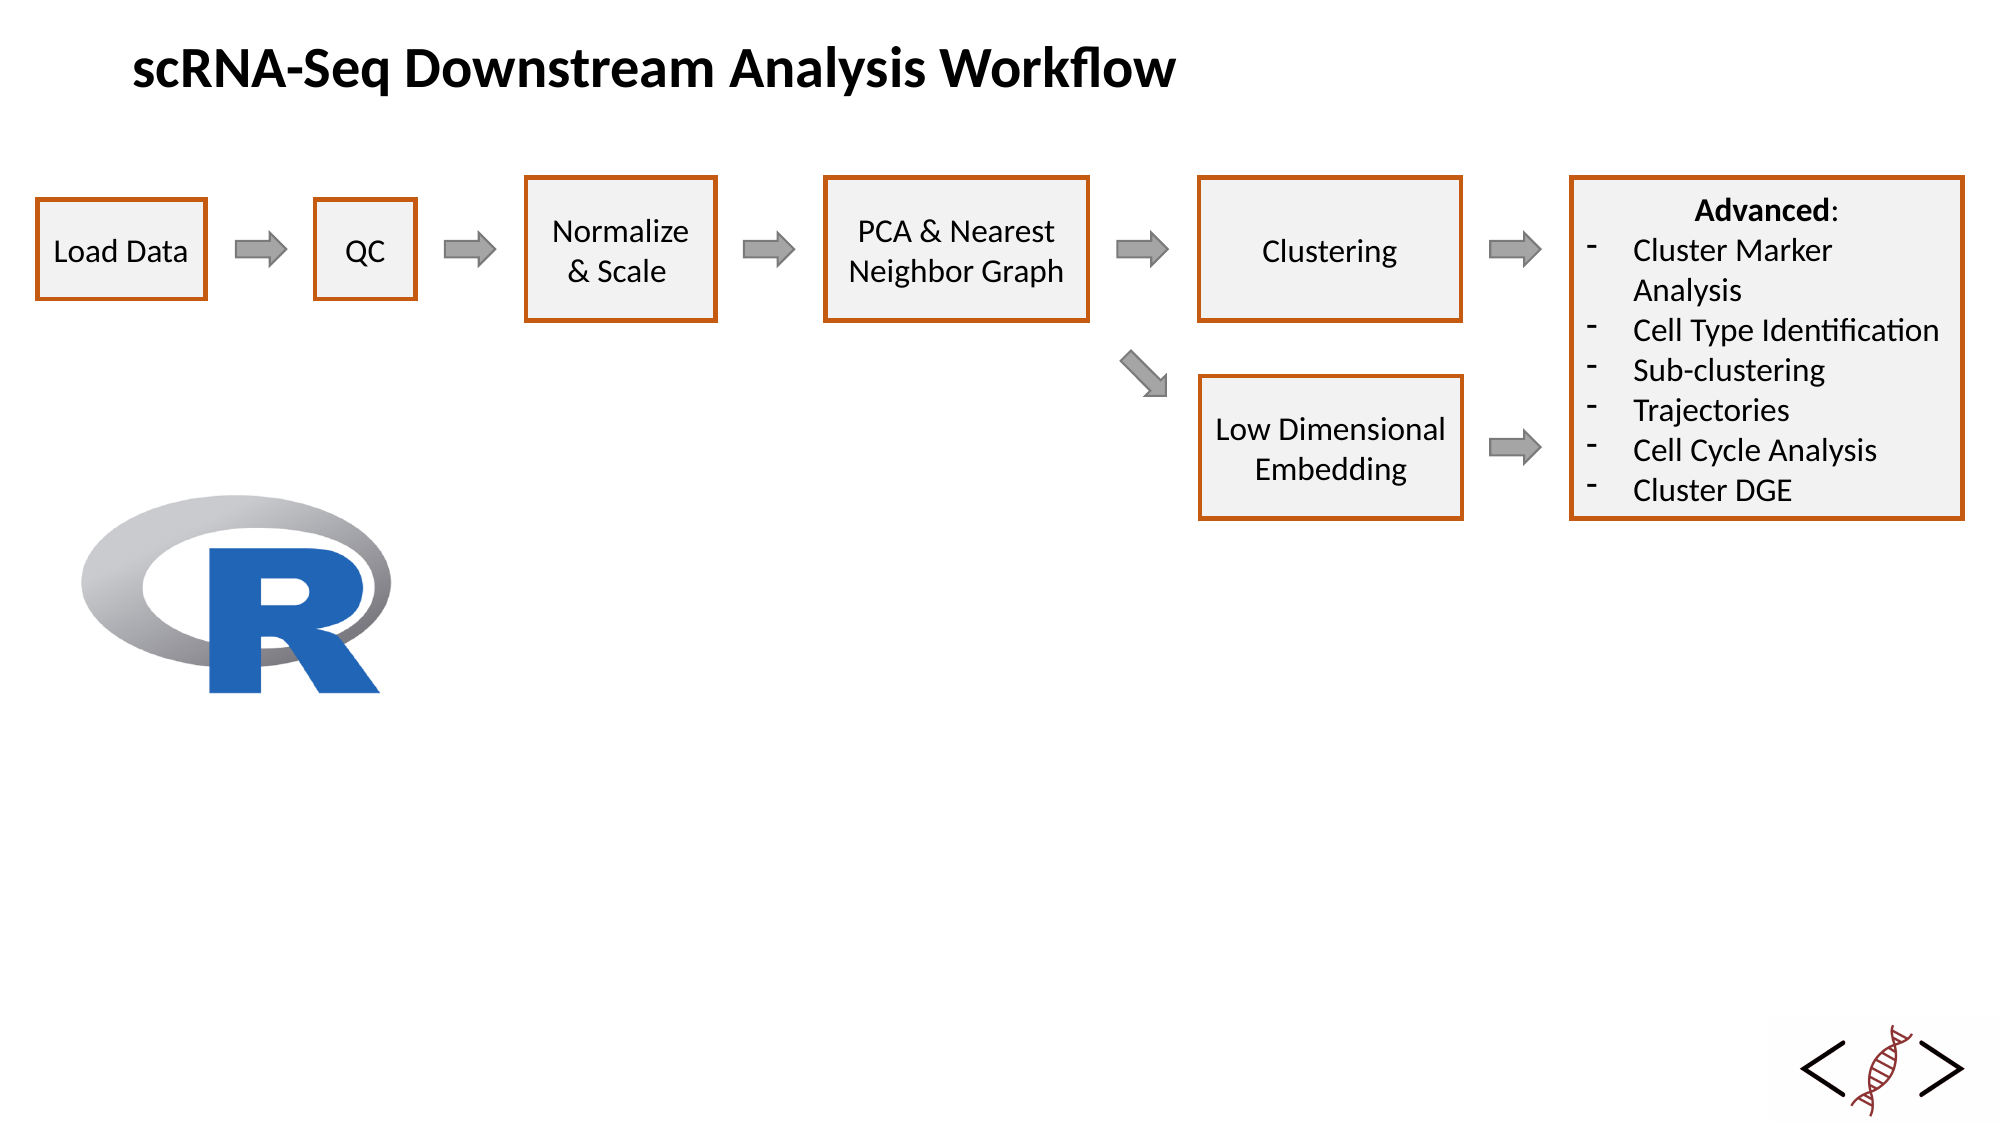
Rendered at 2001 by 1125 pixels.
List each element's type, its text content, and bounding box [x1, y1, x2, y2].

text_box scRNA-Seq Downstream Analysis Workflow [117, 21, 1193, 107]
picture [1769, 1015, 2000, 1124]
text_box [37, 177, 1963, 519]
picture [59, 492, 416, 702]
